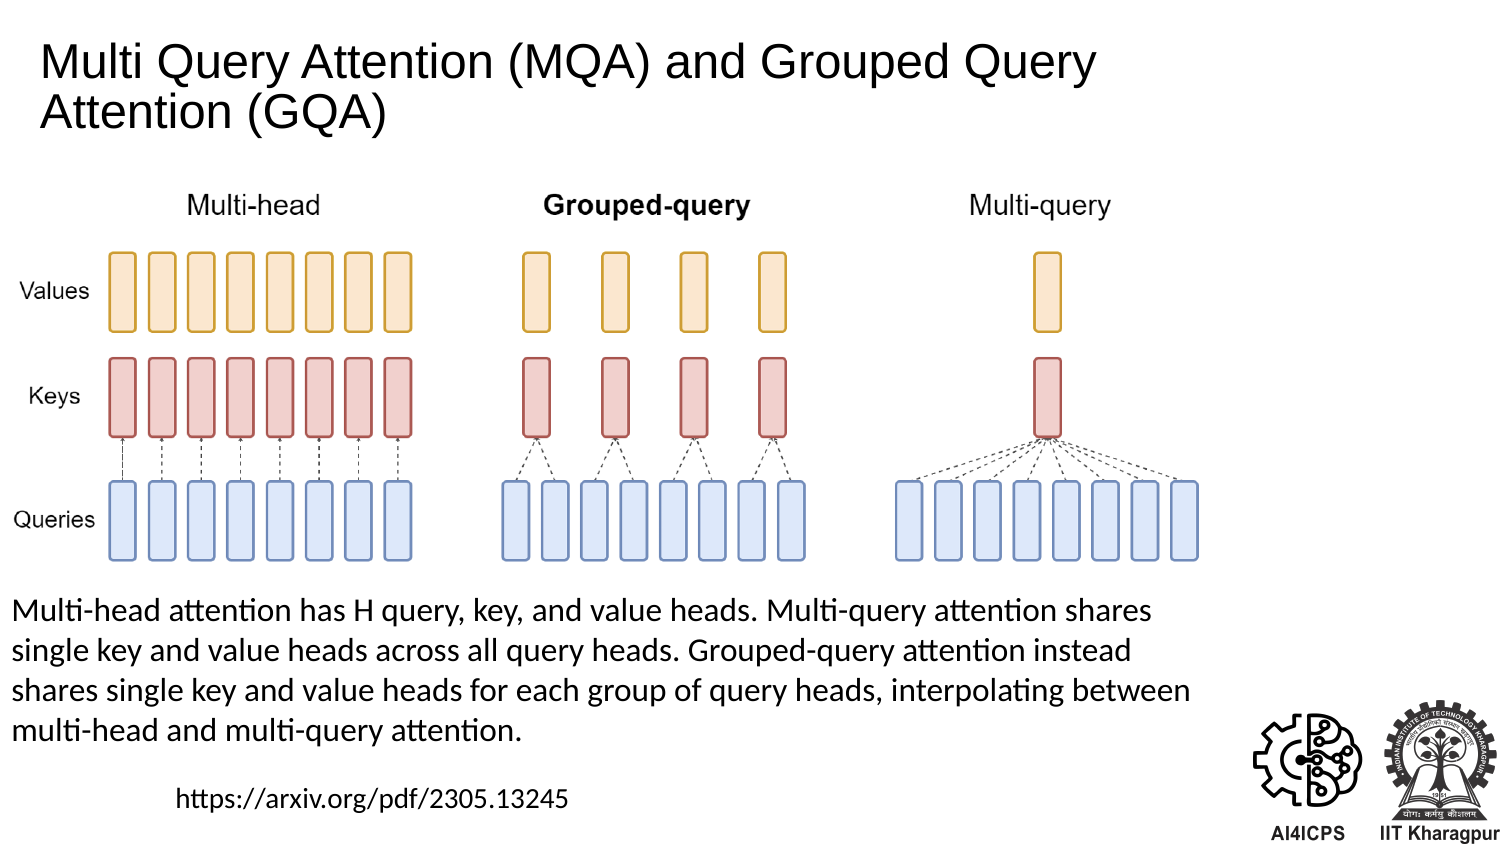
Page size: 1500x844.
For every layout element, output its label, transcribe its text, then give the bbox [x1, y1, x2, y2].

picture [0, 160, 1211, 578]
text_box https://arxiv.org/pdf/2305.13245 [164, 767, 1385, 807]
text_box Multi-head attention has H query, key, and value heads. Multi-query attention shares single key and value heads across all query heads. Grouped-query attention instead shares single key and value heads for each group of query heads, interpolating between multi-head and multi-query attention. [0, 585, 1211, 760]
picture [1253, 700, 1500, 844]
title Multi Query Attention (MQA) and Grouped Query Attention (GQA) [28, 32, 1267, 145]
